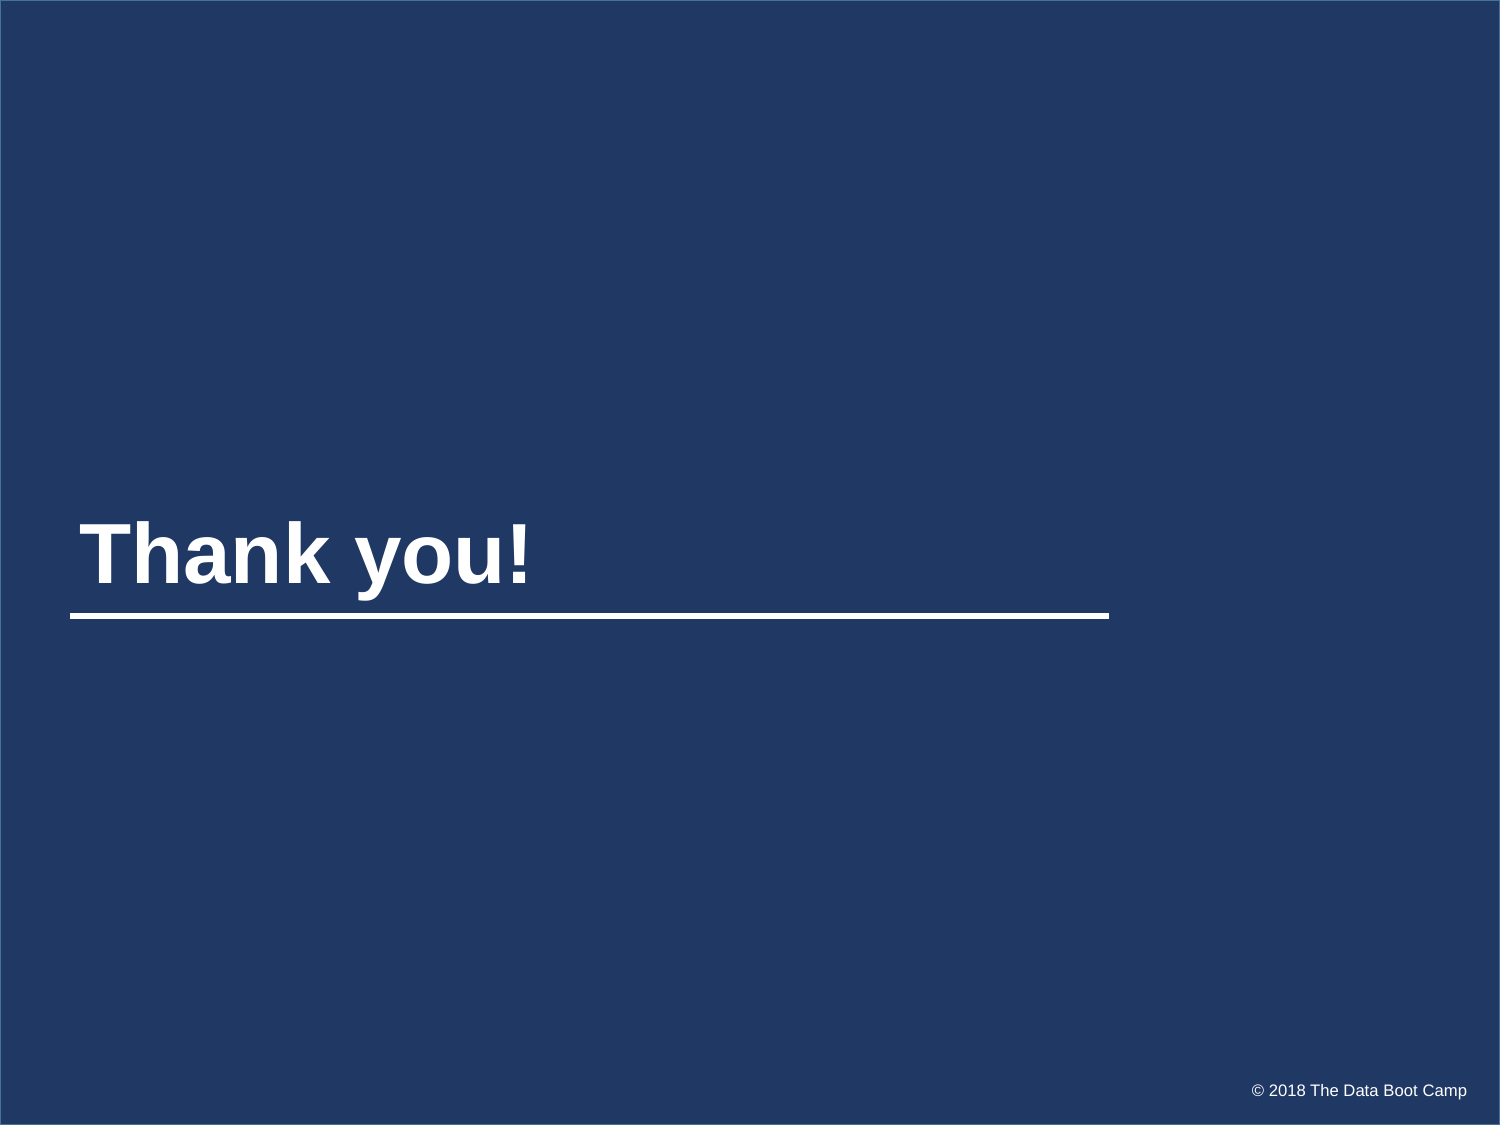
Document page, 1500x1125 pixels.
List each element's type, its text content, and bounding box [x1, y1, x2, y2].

title Thank you! [64, 484, 1415, 628]
